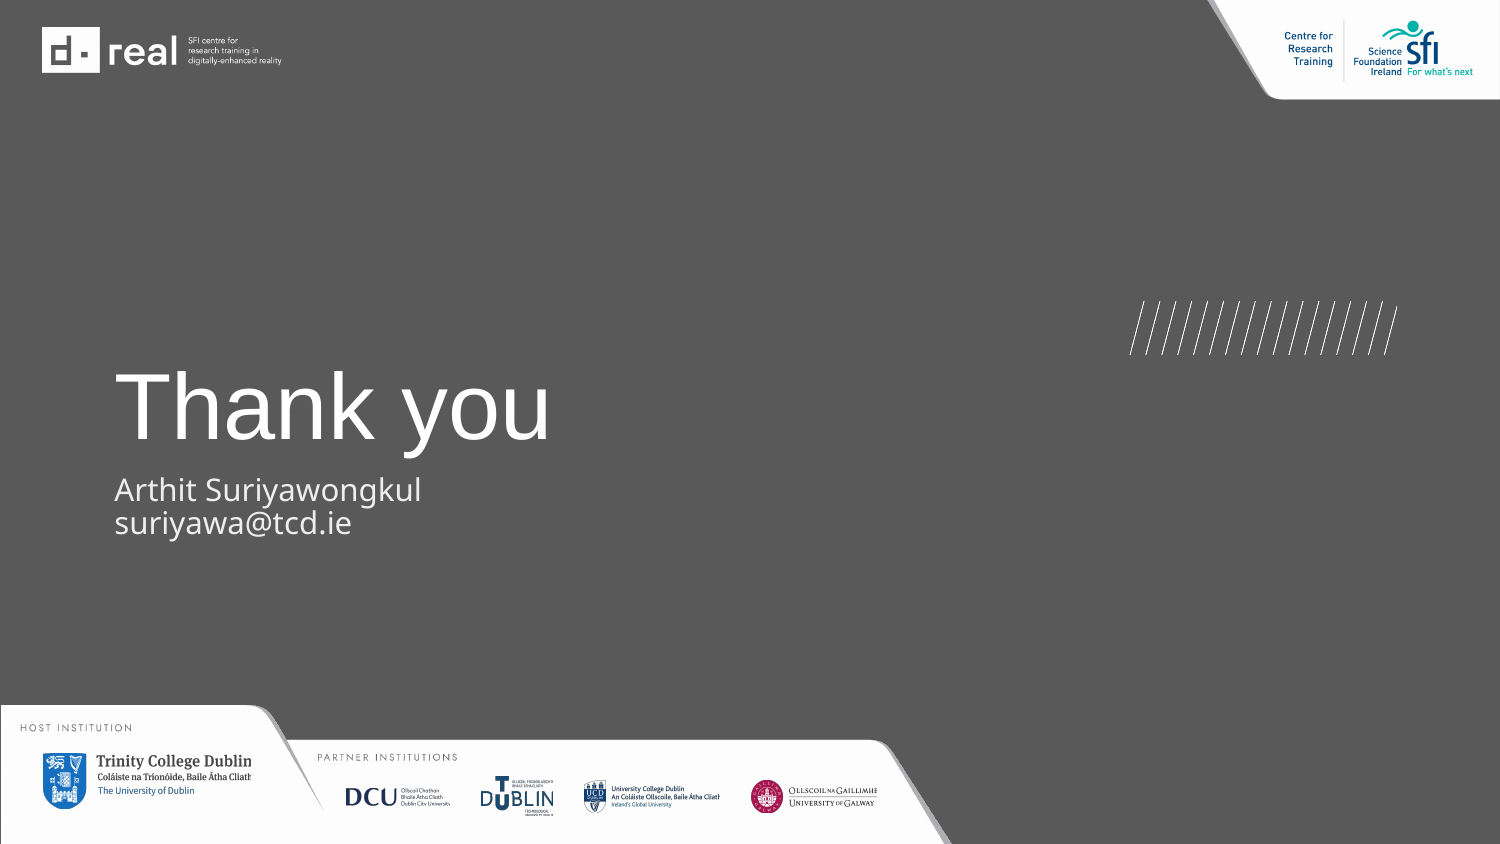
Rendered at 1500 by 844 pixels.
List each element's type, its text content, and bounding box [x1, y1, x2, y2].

title Thank you [103, 114, 787, 466]
picture [1205, 0, 1500, 103]
picture [1129, 301, 1397, 355]
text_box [346, 776, 877, 817]
list Arthit Suriyawongkul suriyawa@tcd.ie [103, 468, 787, 654]
picture [0, 705, 957, 844]
picture [42, 27, 293, 73]
